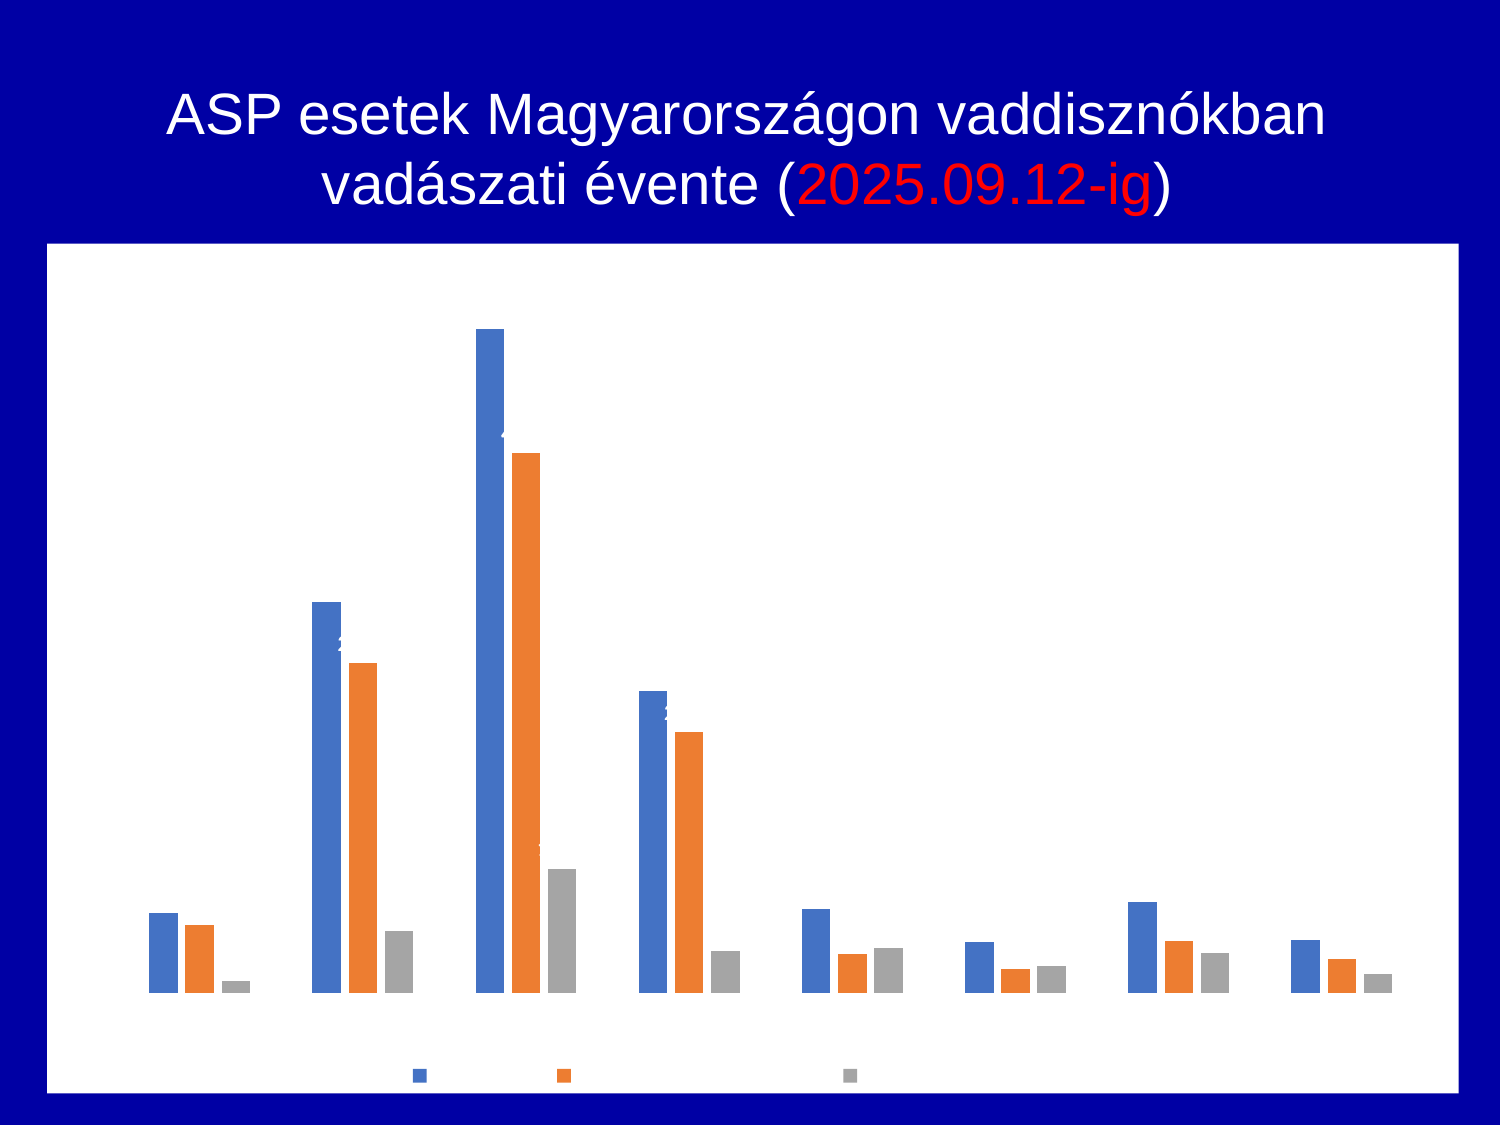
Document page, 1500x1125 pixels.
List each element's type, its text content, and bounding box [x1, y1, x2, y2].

title ASP esetek Magyarországon vaddisznókban vadászati évente (2025.09.12-ig) [49, 37, 1446, 243]
chart [47, 243, 1459, 1094]
